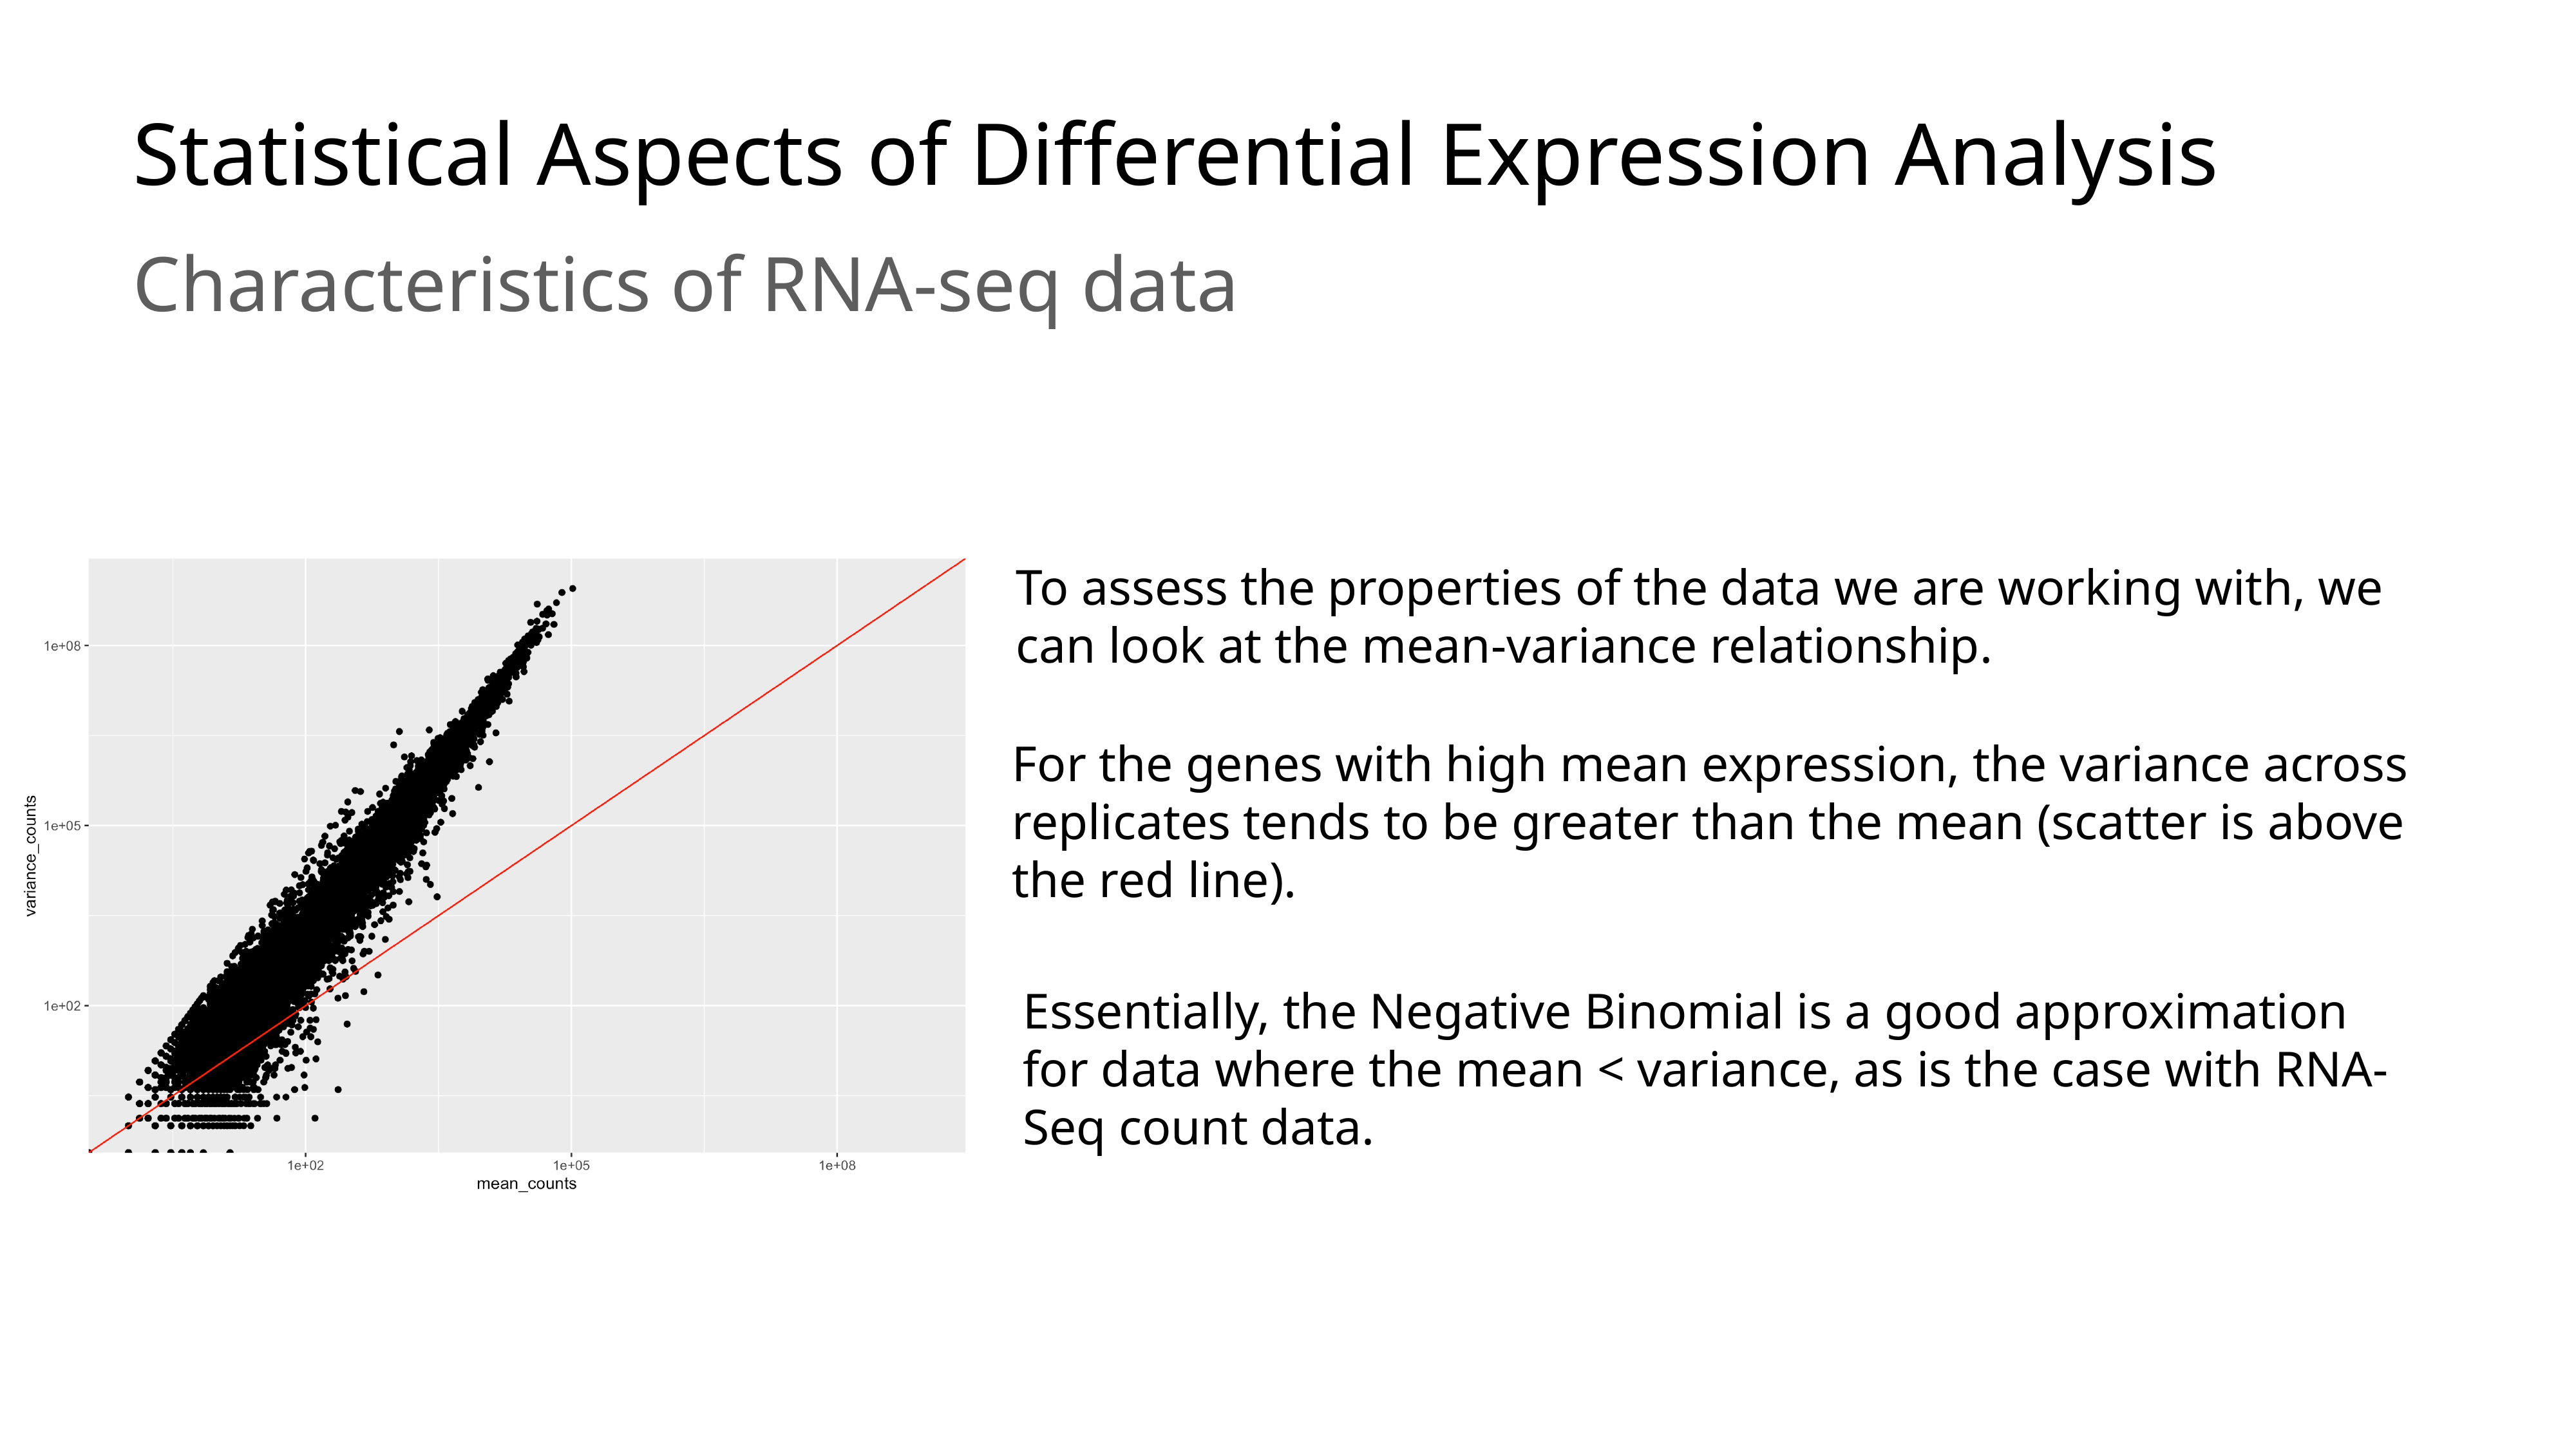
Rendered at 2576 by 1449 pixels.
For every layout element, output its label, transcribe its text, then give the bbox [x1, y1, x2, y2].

picture [15, 550, 974, 1200]
title Statistical Aspects of Differential Expression Analysis [127, 114, 2576, 266]
text_box Essentially, the Negative Binomial is a good approximation for data where the mean < variance, as is the case with RNA-Seq count data. [1017, 975, 2415, 1160]
text_box Characteristics of RNA-seq data [127, 249, 2449, 401]
text_box For the genes with high mean expression, the variance across replicates tends to be greater than the mean (scatter is above the red line). [1007, 728, 2425, 913]
text_box To assess the properties of the data we are working with, we can look at the mean-variance relationship. [1010, 551, 2429, 678]
